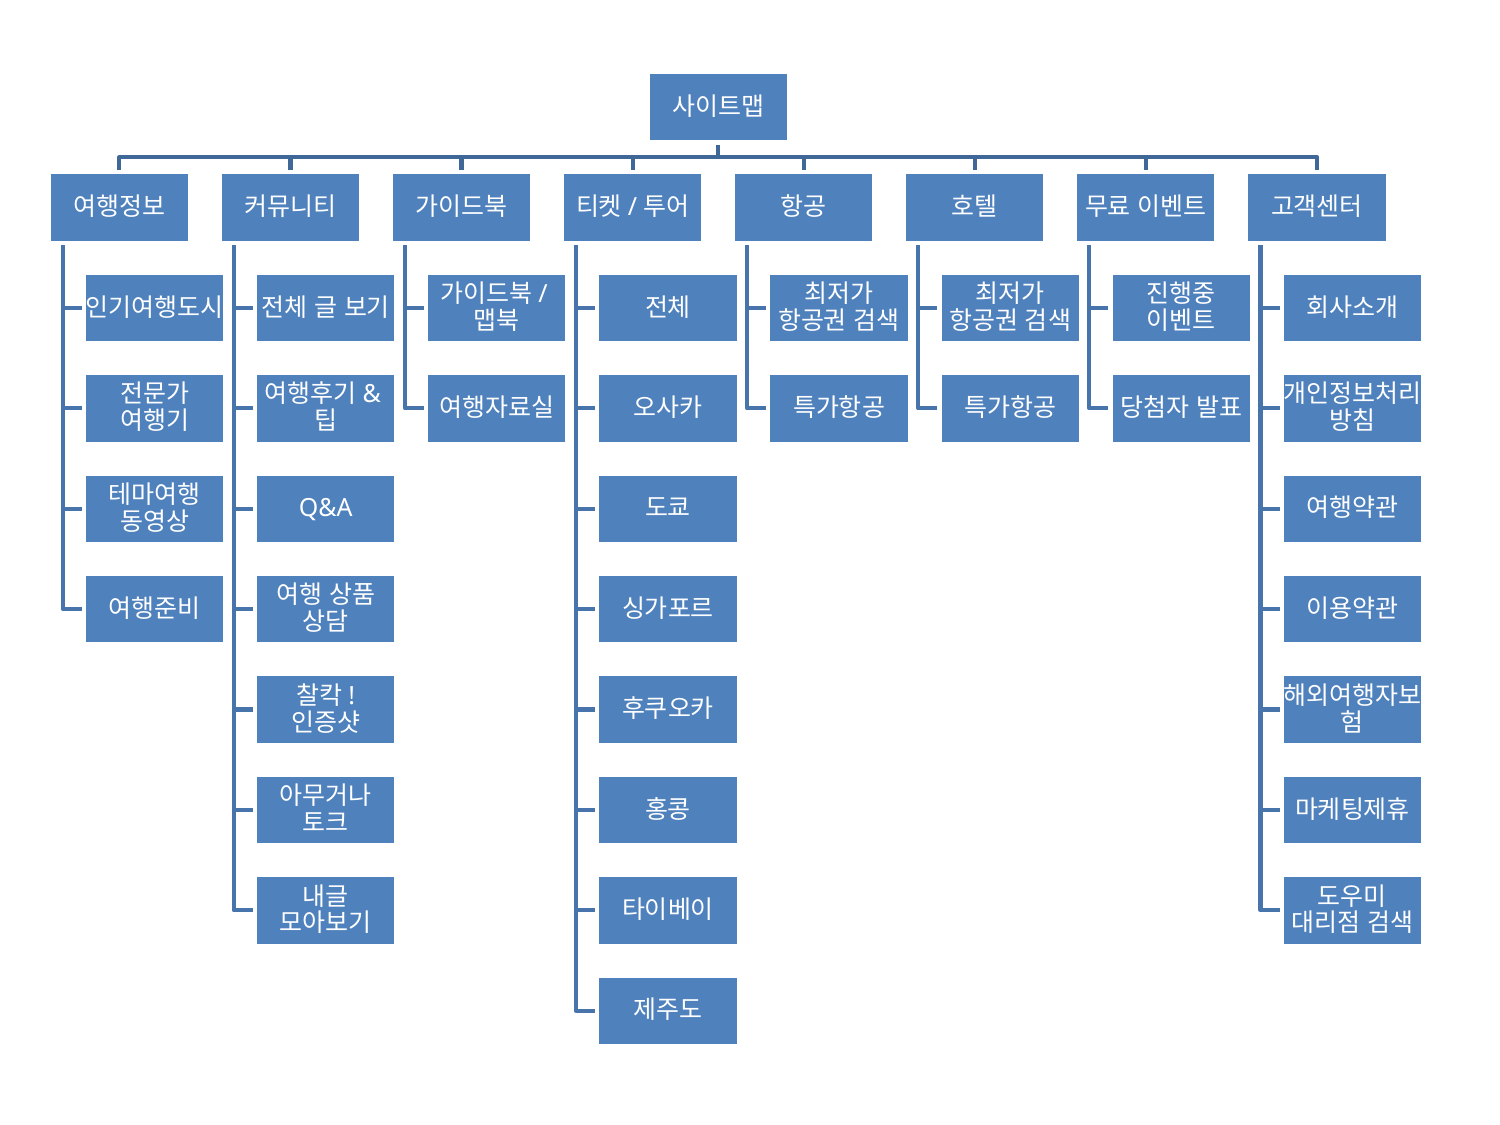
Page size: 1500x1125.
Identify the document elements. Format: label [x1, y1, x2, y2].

text_box [12, 70, 1459, 1048]
